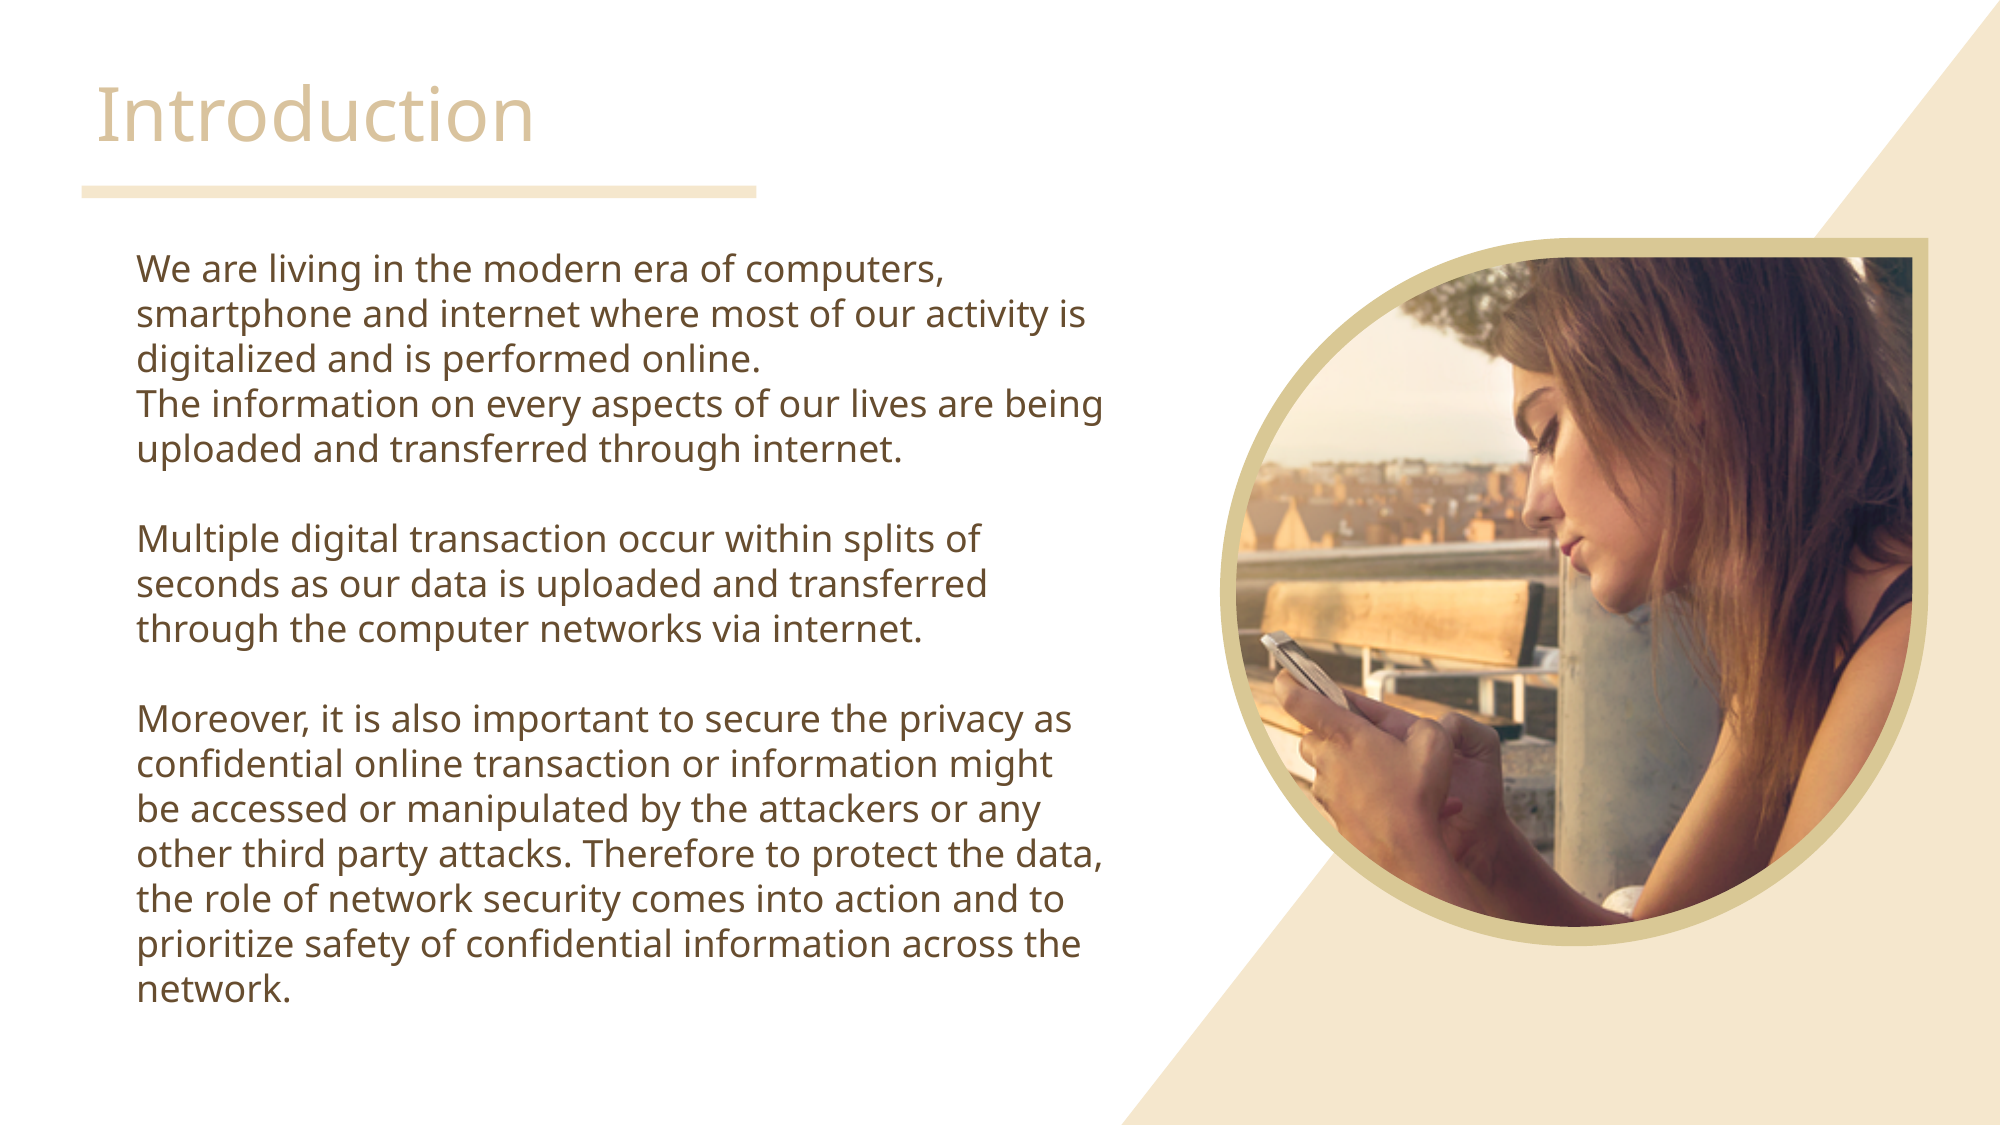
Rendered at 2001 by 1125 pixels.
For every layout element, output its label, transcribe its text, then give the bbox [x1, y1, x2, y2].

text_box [1219, 237, 1929, 947]
text_box [1120, 0, 2000, 1125]
text_box [81, 185, 758, 199]
text_box Introduction [81, 59, 622, 164]
text_box We are living in the modern era of computers, smartphone and internet where most of our activity is digitalized and is performed online. The information on every aspects of our lives are being uploaded and transferred through internet. Multiple digital transaction occur within splits of seconds as our data is uploaded and transferred through the computer networks via internet. Moreover, it is also important to secure the privacy as confidential online transaction or information might be accessed or manipulated by the attackers or any other third party attacks. Therefore to protect the data, the role of network security comes into action and to prioritize safety of confidential information across the network. [121, 237, 1122, 1018]
